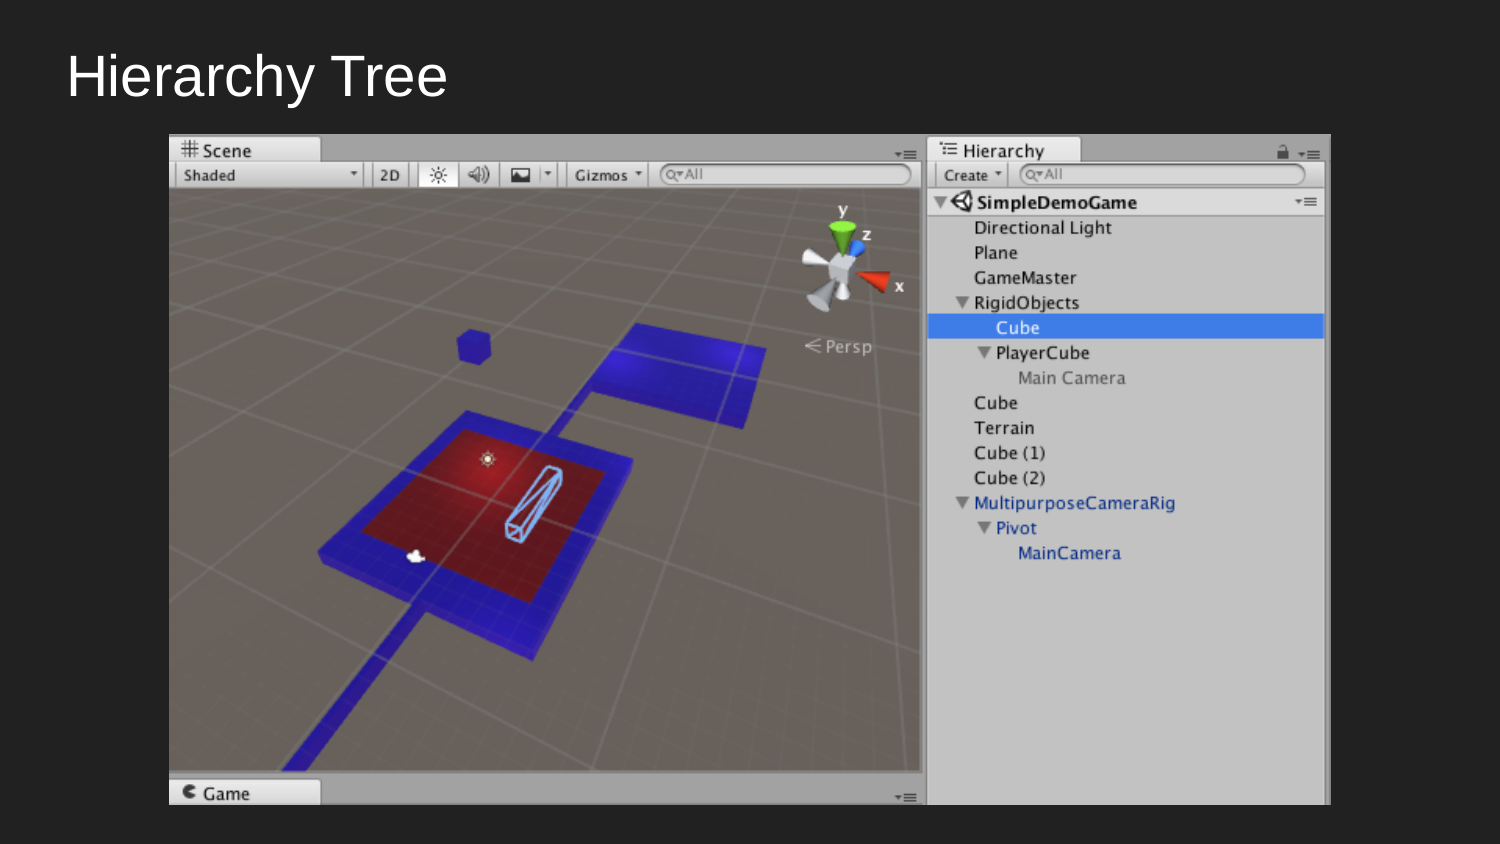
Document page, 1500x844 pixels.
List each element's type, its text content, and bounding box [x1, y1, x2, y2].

picture [169, 133, 1331, 805]
title Hierarchy Tree [51, 23, 1449, 117]
